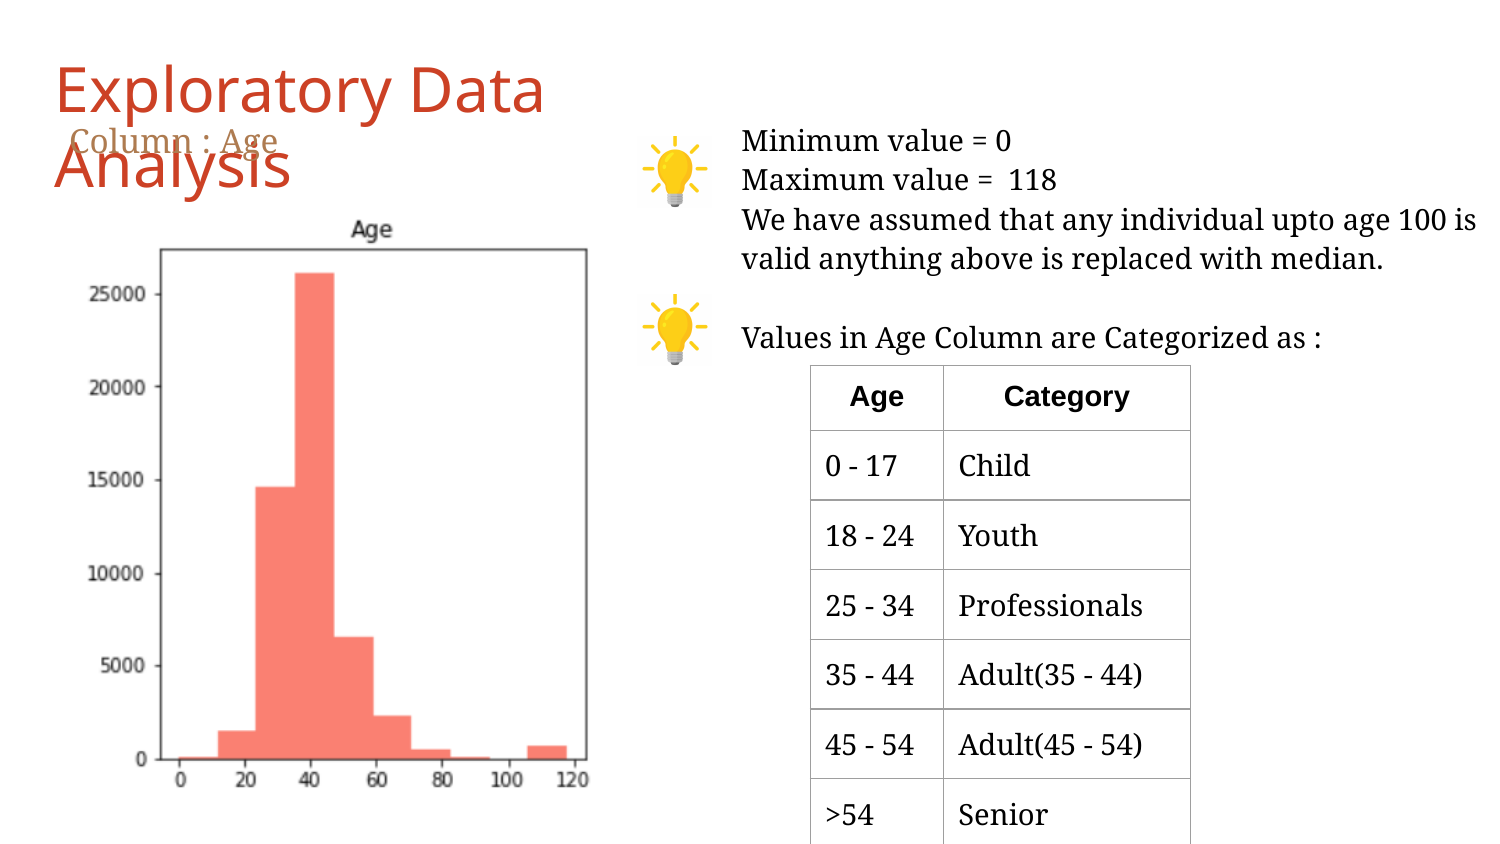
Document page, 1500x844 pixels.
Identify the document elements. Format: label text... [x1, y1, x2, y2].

picture [636, 294, 713, 366]
table_cell Senior [944, 779, 1190, 844]
table_cell 35 - 44 [811, 640, 943, 708]
table_cell Youth [944, 501, 1190, 569]
table_cell Child [944, 431, 1190, 499]
table_cell 0 - 17 [811, 431, 943, 499]
title Exploratory Data Analysis [39, 34, 811, 116]
table_cell Professionals [944, 570, 1190, 639]
table_cell 25 - 34 [811, 570, 943, 639]
table_cell 45 - 54 [811, 710, 943, 778]
table_cell Adult(35 - 44) [944, 640, 1190, 708]
table_cell >54 [811, 779, 943, 844]
title Column : Age [54, 105, 1378, 167]
picture [636, 136, 713, 208]
table_cell 18 - 24 [811, 501, 943, 569]
table_header Age [811, 366, 943, 430]
picture [71, 207, 611, 805]
table_cell Adult(45 - 54) [944, 710, 1190, 778]
table_header Category [944, 366, 1190, 430]
text_box Minimum value = 0 Maximum value = 118 We have assumed that any individual upto age 100 is valid anything above is replaced with median. Values in Age Column are Categorized as : [739, 115, 1479, 351]
